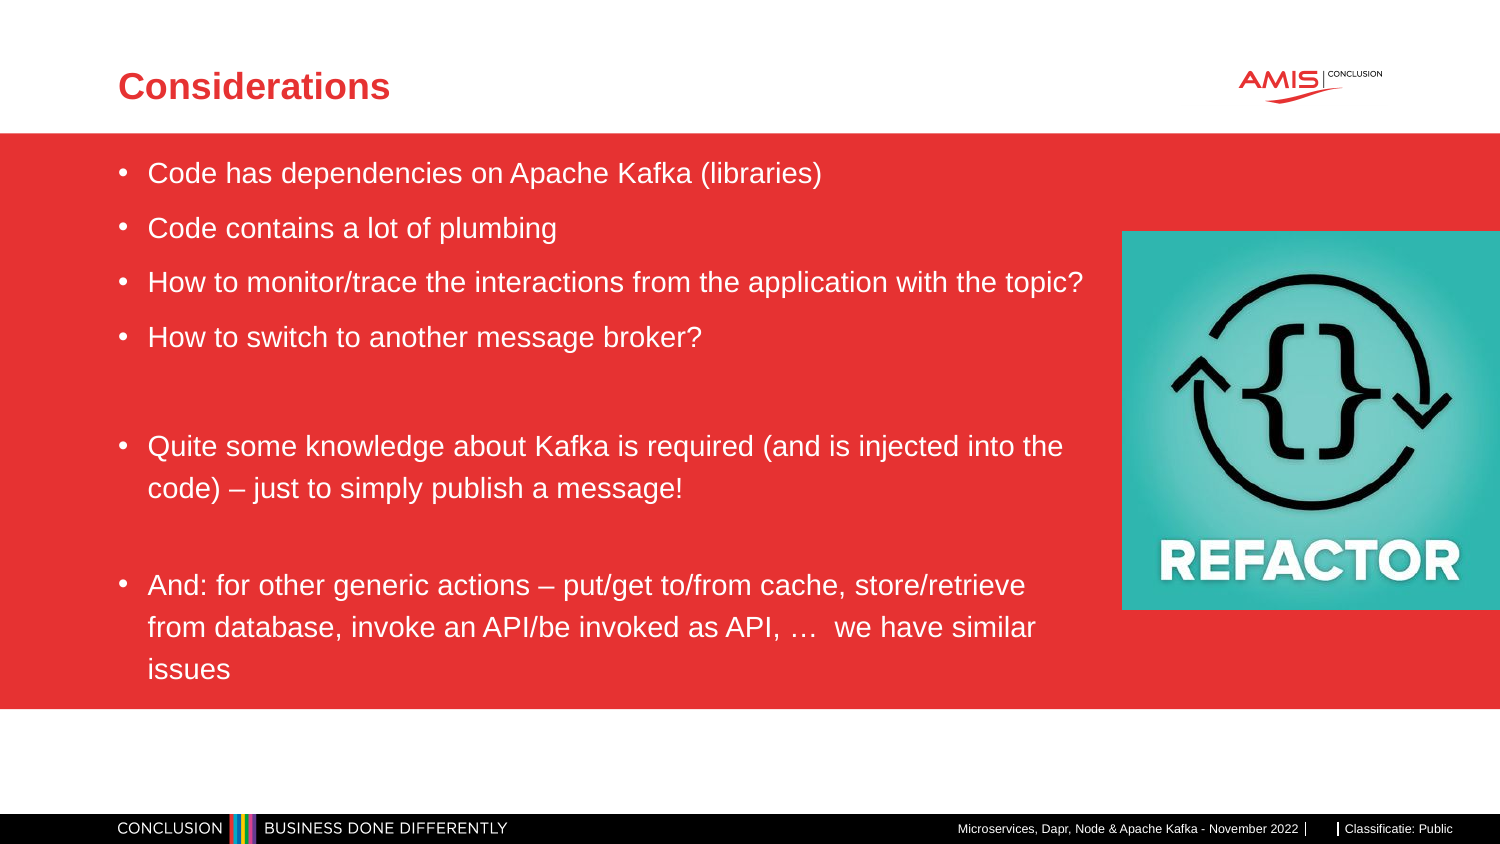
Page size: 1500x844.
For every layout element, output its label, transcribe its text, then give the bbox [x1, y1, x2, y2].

picture [0, 814, 236, 844]
list Code has dependencies on Apache Kafka (libraries) Code contains a lot of plumbing How to monitor/trace the interactions from the application with the topic? How to switch to another message broker? Quite some knowledge about Kafka is required (and is injected into the code) – just to simply publish a message! And: for other generic actions – put/get to/from cache, store/retrieve from database, invoke an API/be invoked as API, … we have similar issues [118, 147, 1093, 706]
picture [1121, 231, 1500, 610]
picture [1205, 59, 1388, 106]
footer Microservices, Dapr, Node & Apache Kafka - November 2022 [814, 820, 1299, 839]
picture [239, 814, 1500, 844]
title Considerations [118, 47, 1205, 130]
